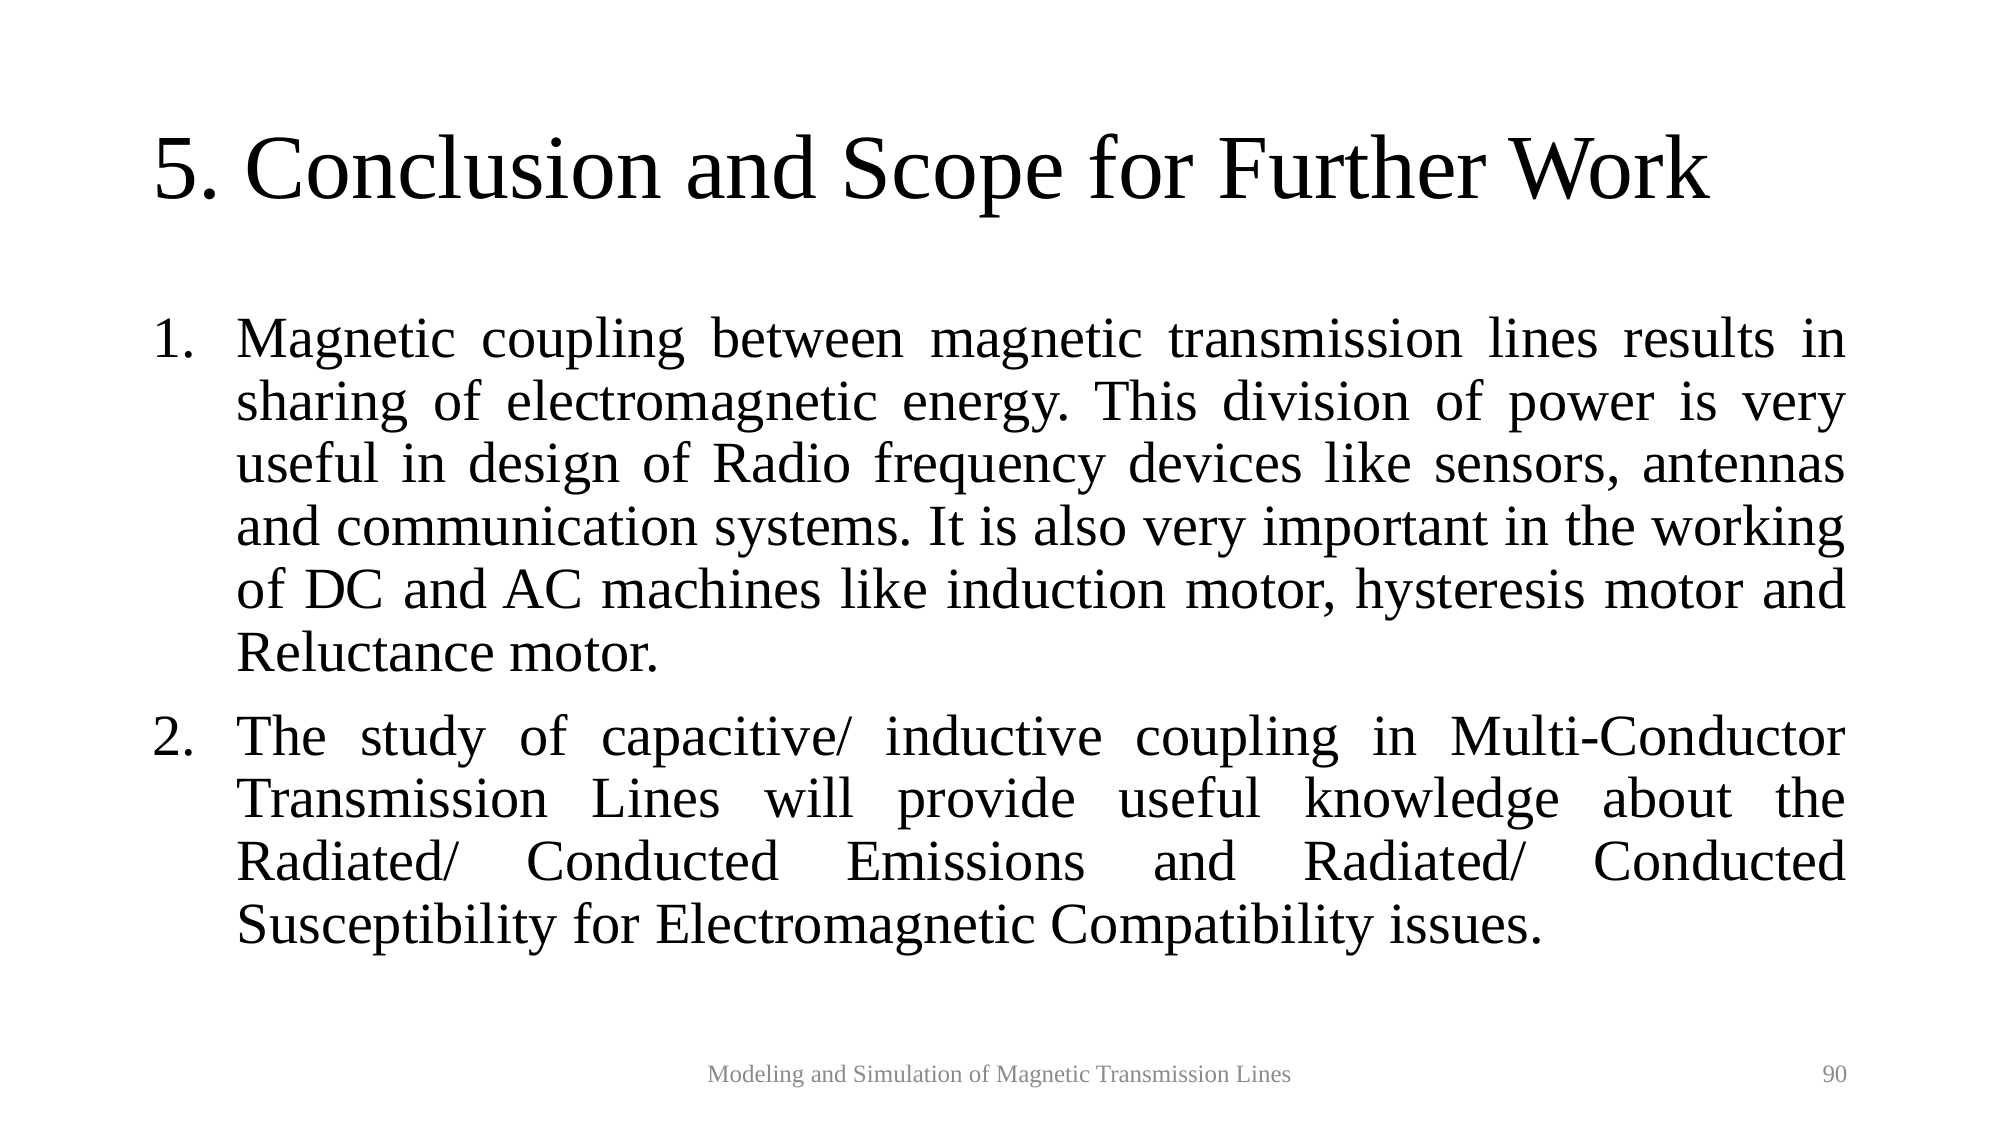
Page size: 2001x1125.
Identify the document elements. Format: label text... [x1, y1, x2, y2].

footer Modeling and Simulation of Magnetic Transmission Lines [662, 1042, 1338, 1103]
slide_number 90 [1412, 1042, 1863, 1103]
list Magnetic coupling between magnetic transmission lines results in sharing of electromagnetic energy. This division of power is very useful in design of Radio frequency devices like sensors, antennas and communication systems. It is also very important in the working of DC and AC machines like induction motor, hysteresis motor and Reluctance motor. The study of capacitive/ inductive coupling in Multi-Conductor Transmission Lines will provide useful knowledge about the Radiated/ Conducted Emissions and Radiated/ Conducted Susceptibility for Electromagnetic Compatibility issues. [137, 299, 1863, 1092]
title 5. Conclusion and Scope for Further Work [137, 59, 1863, 278]
